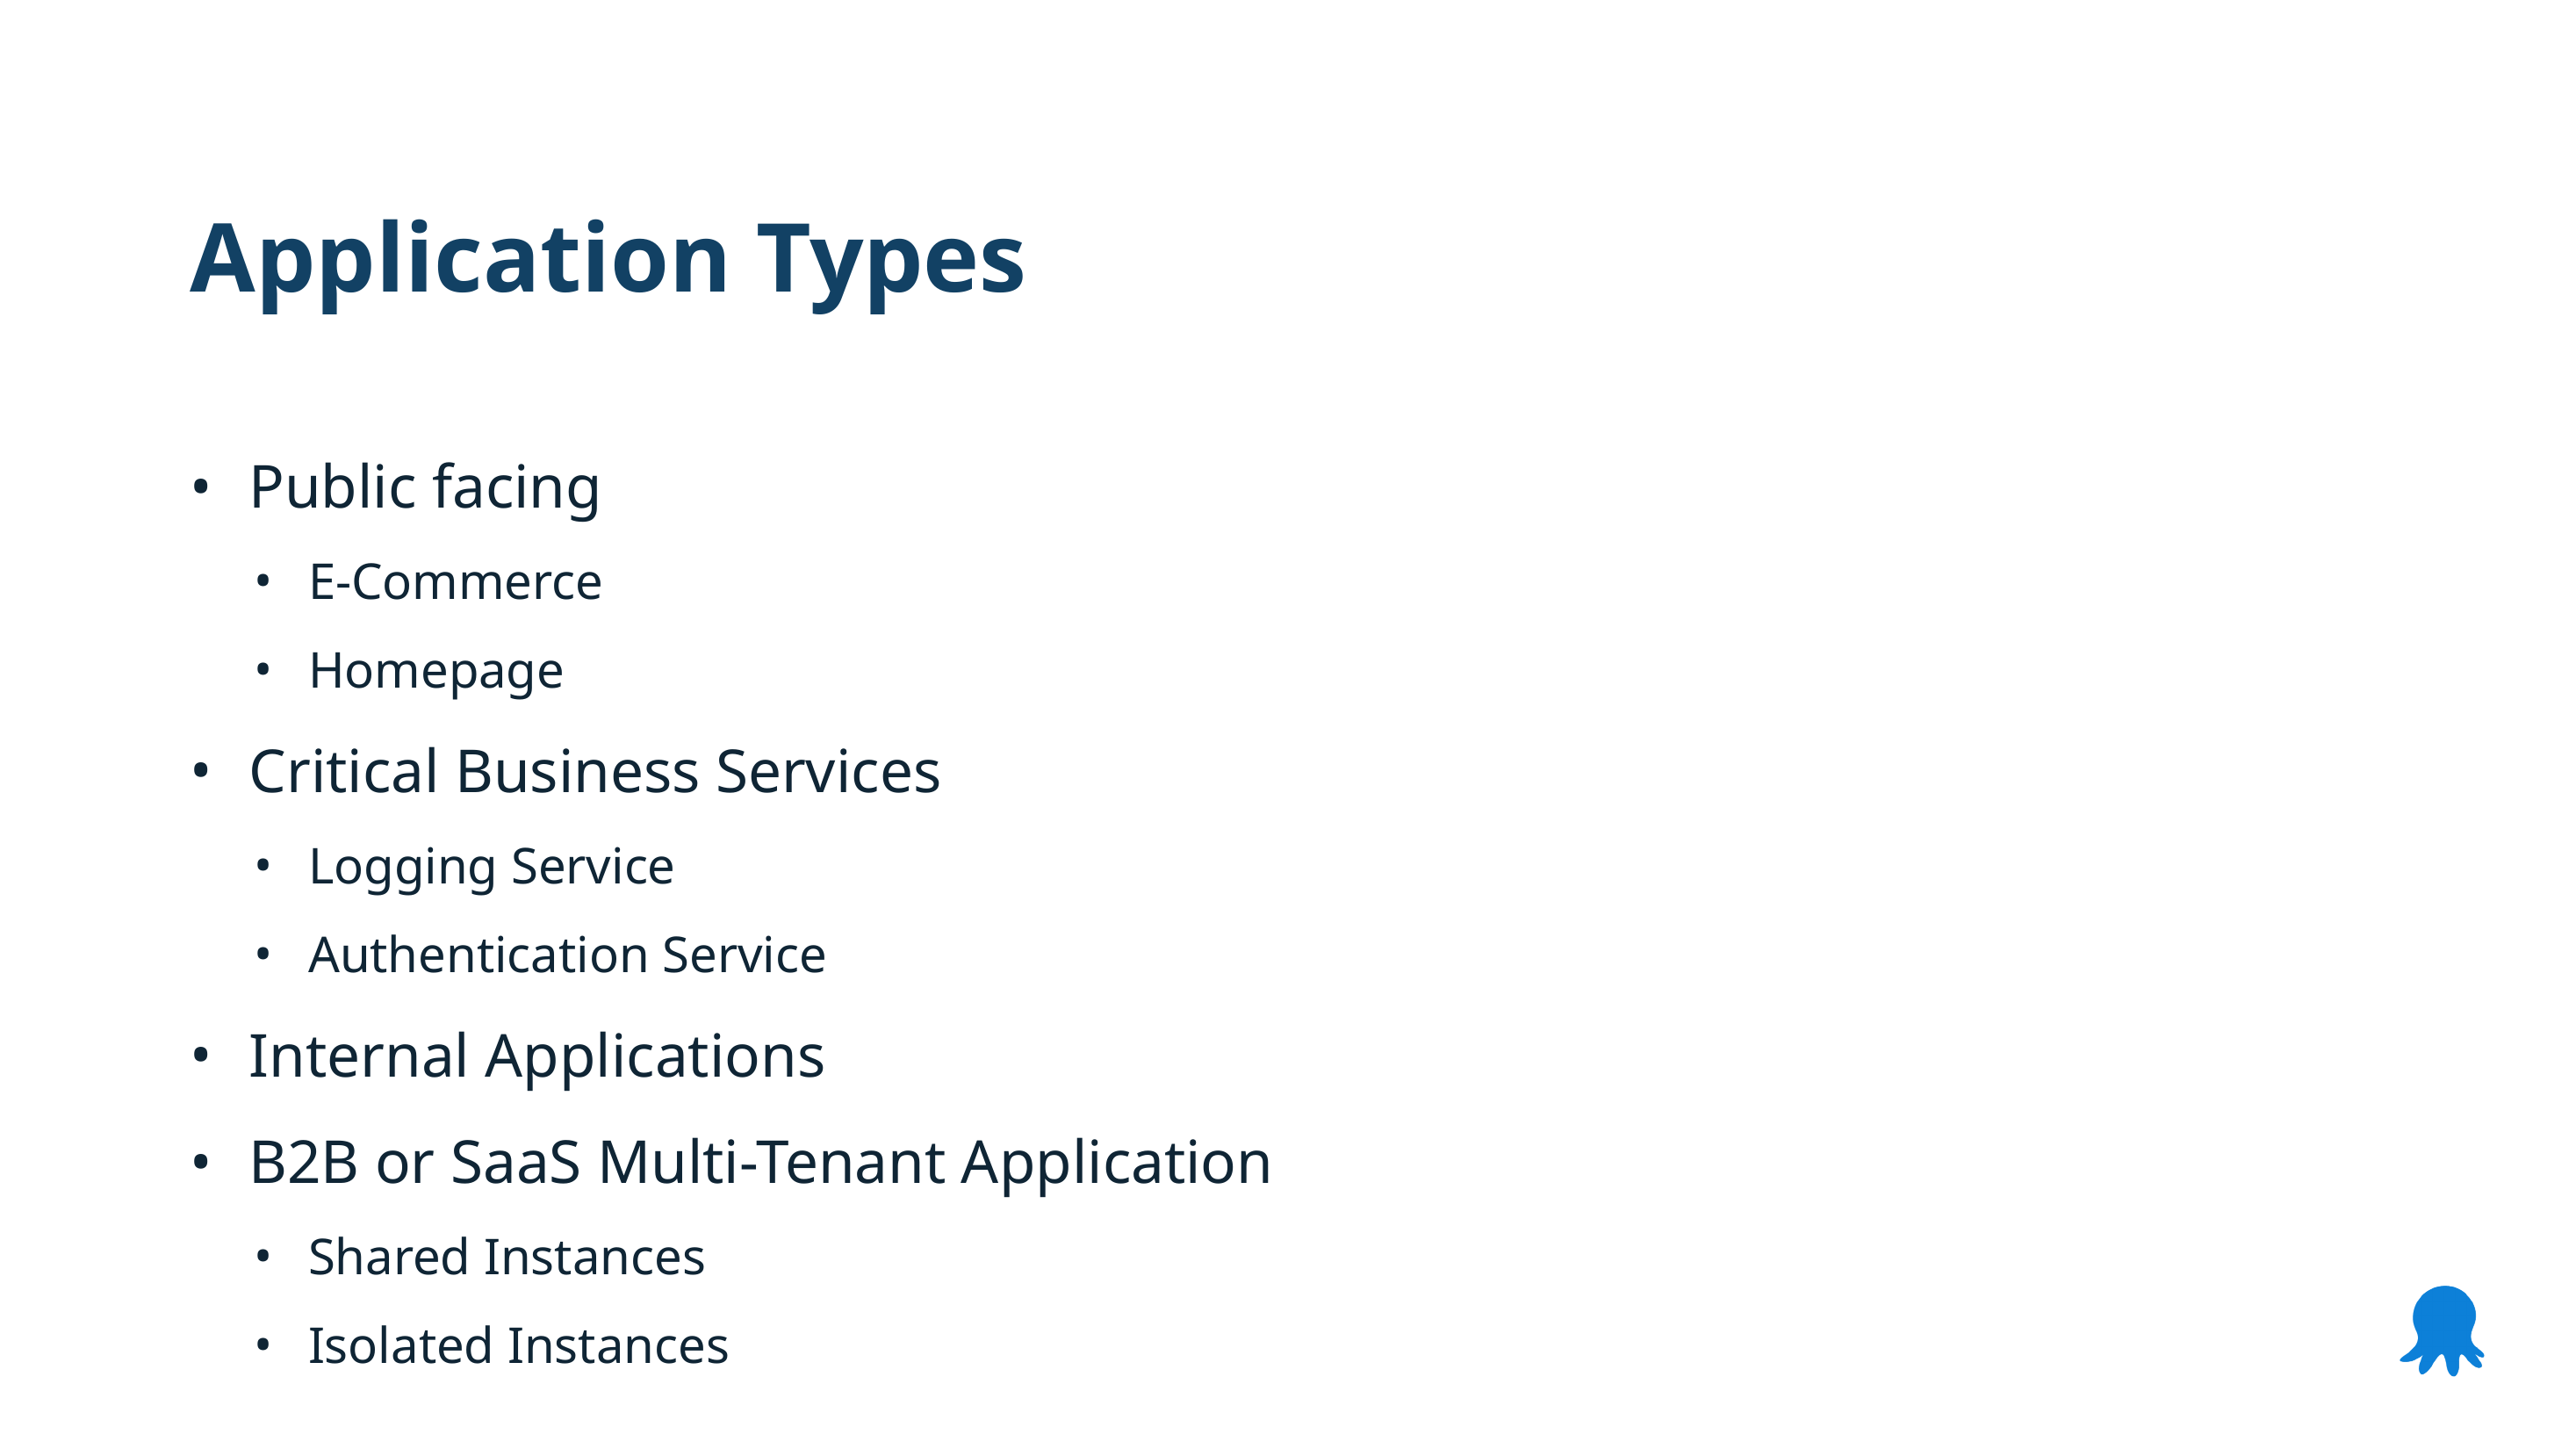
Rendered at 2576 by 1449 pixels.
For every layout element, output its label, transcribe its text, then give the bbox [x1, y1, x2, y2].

list Public facing E-Commerce Homepage Critical Business Services Logging Service Authentication Service Internal Applications B2B or SaaS Multi-Tenant Application Shared Instances Isolated Instances [176, 407, 2576, 1383]
subtitle Application Types [176, 173, 2393, 315]
